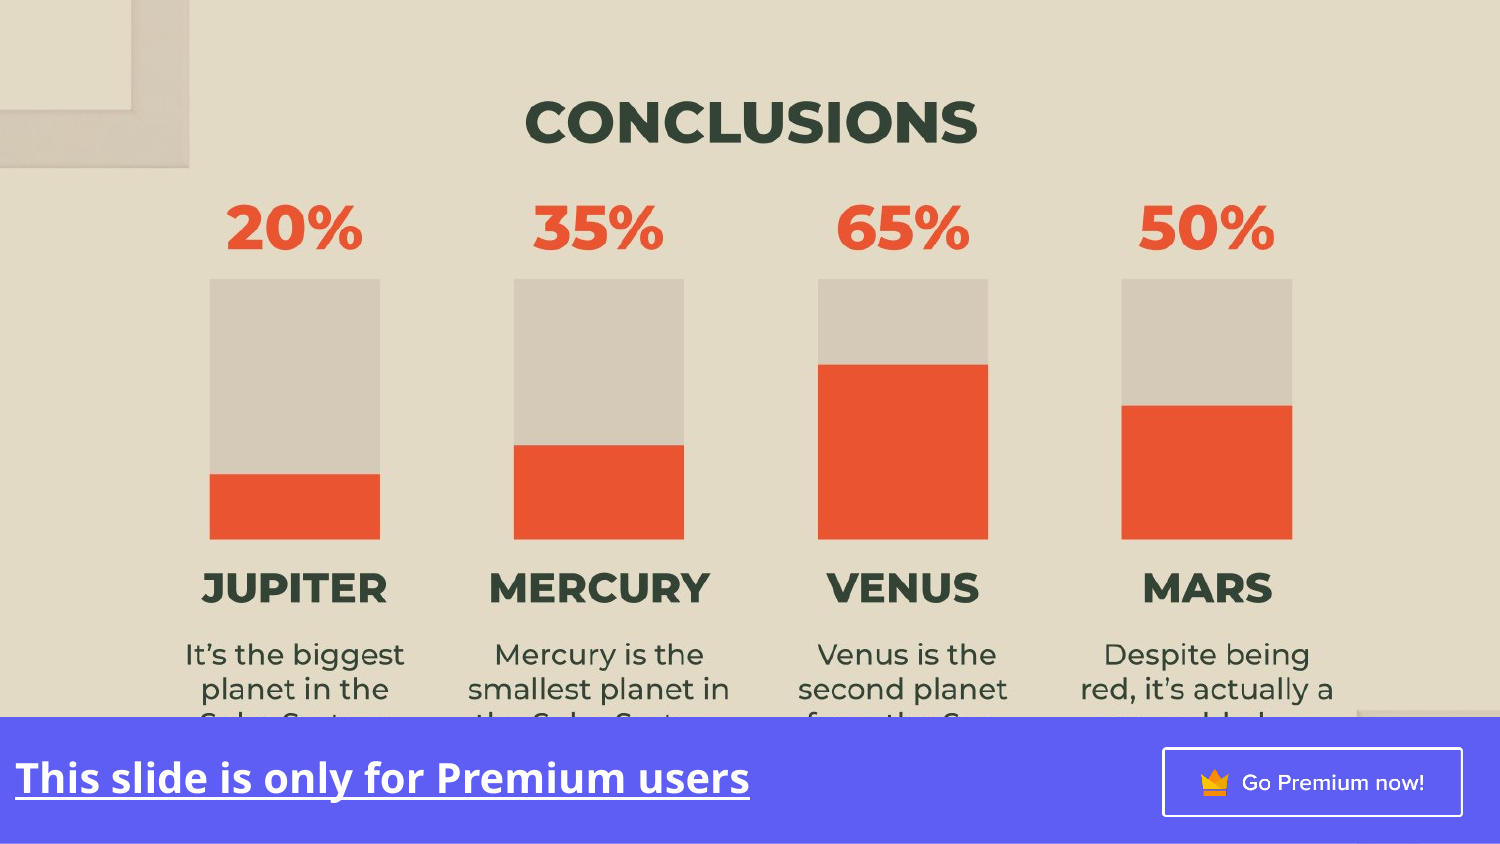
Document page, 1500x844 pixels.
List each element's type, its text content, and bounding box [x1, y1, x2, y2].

picture [1162, 747, 1463, 817]
text_box This slide is only for Premium users [0, 717, 1500, 844]
picture [0, 0, 1500, 717]
